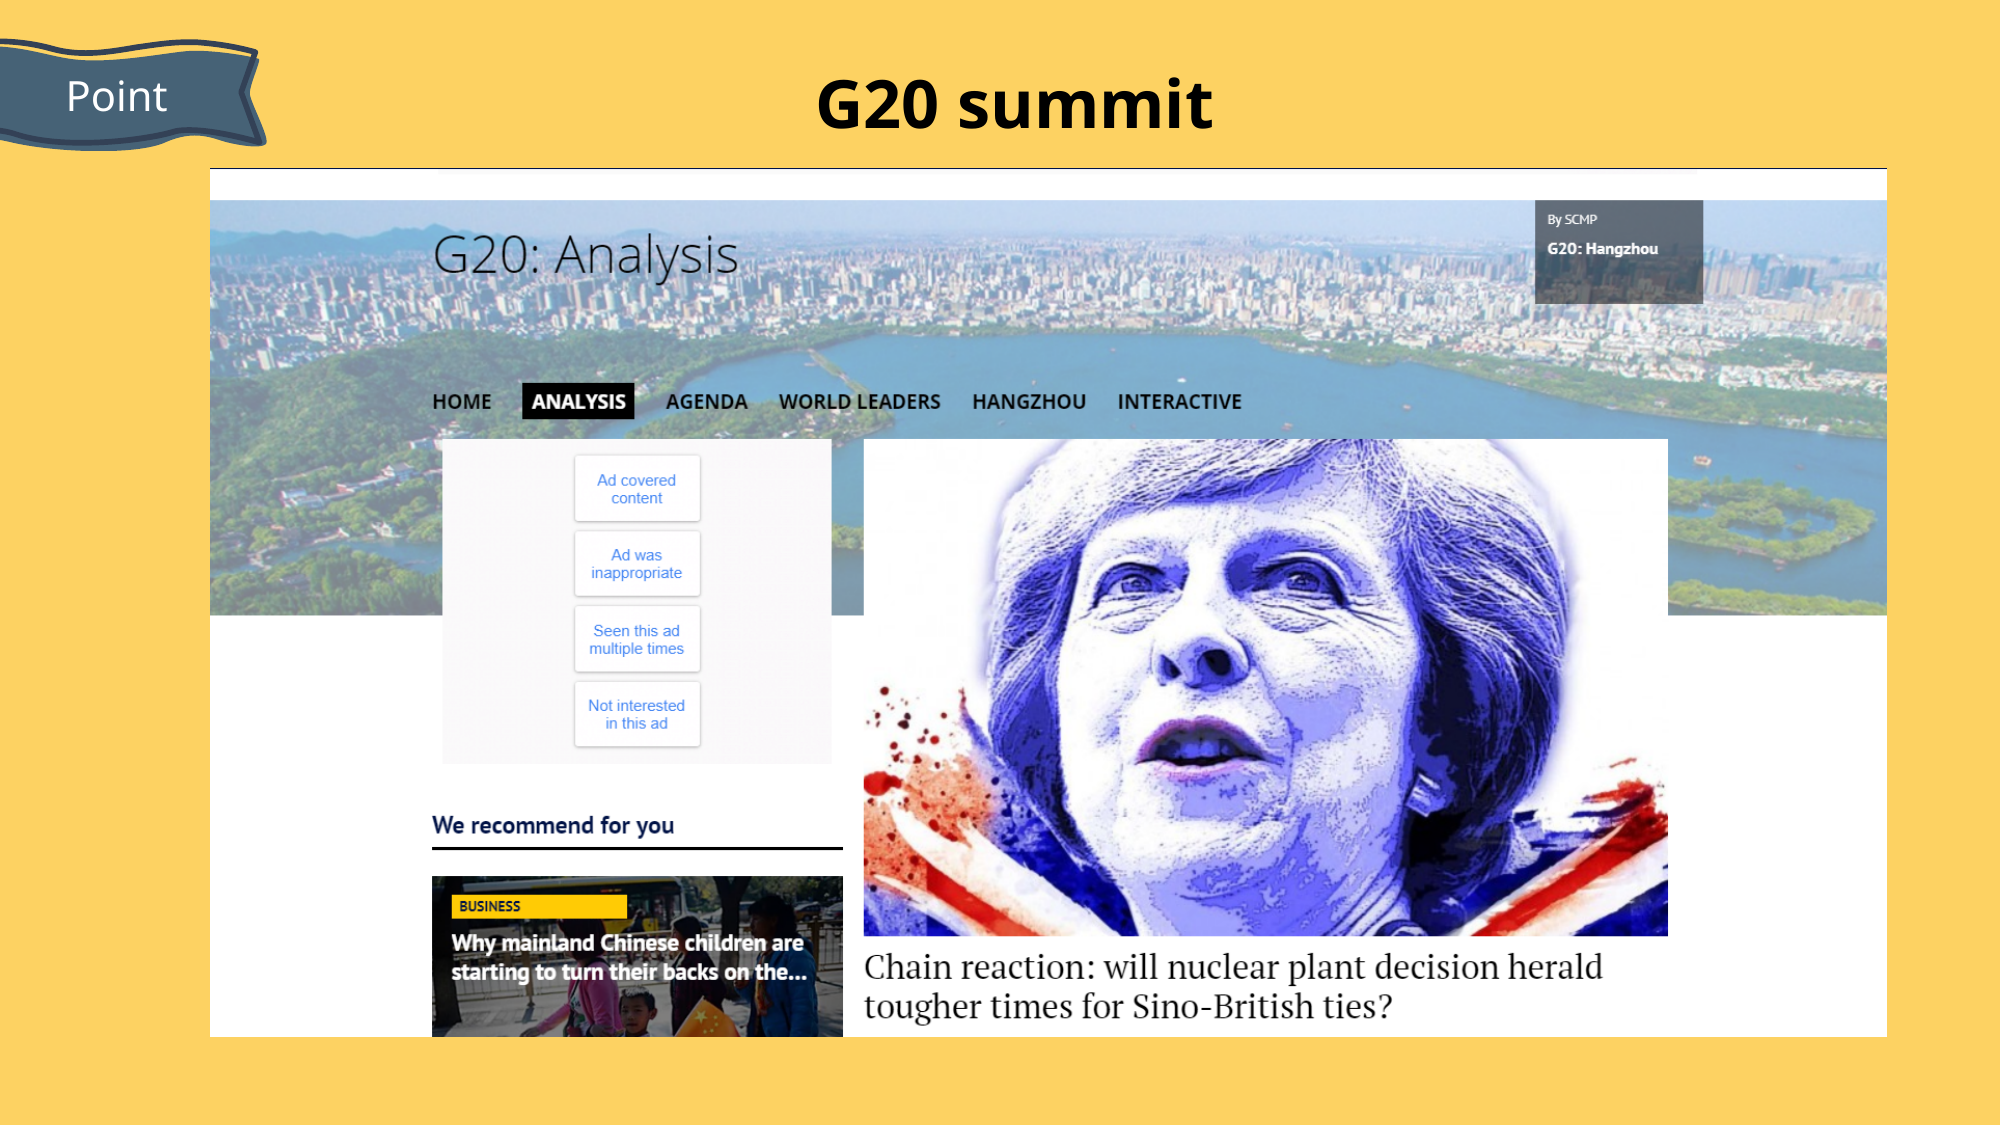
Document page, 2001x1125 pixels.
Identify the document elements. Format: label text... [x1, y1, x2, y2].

picture [209, 168, 1888, 1038]
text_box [0, 38, 268, 152]
text_box G20 summit [571, 54, 1459, 150]
